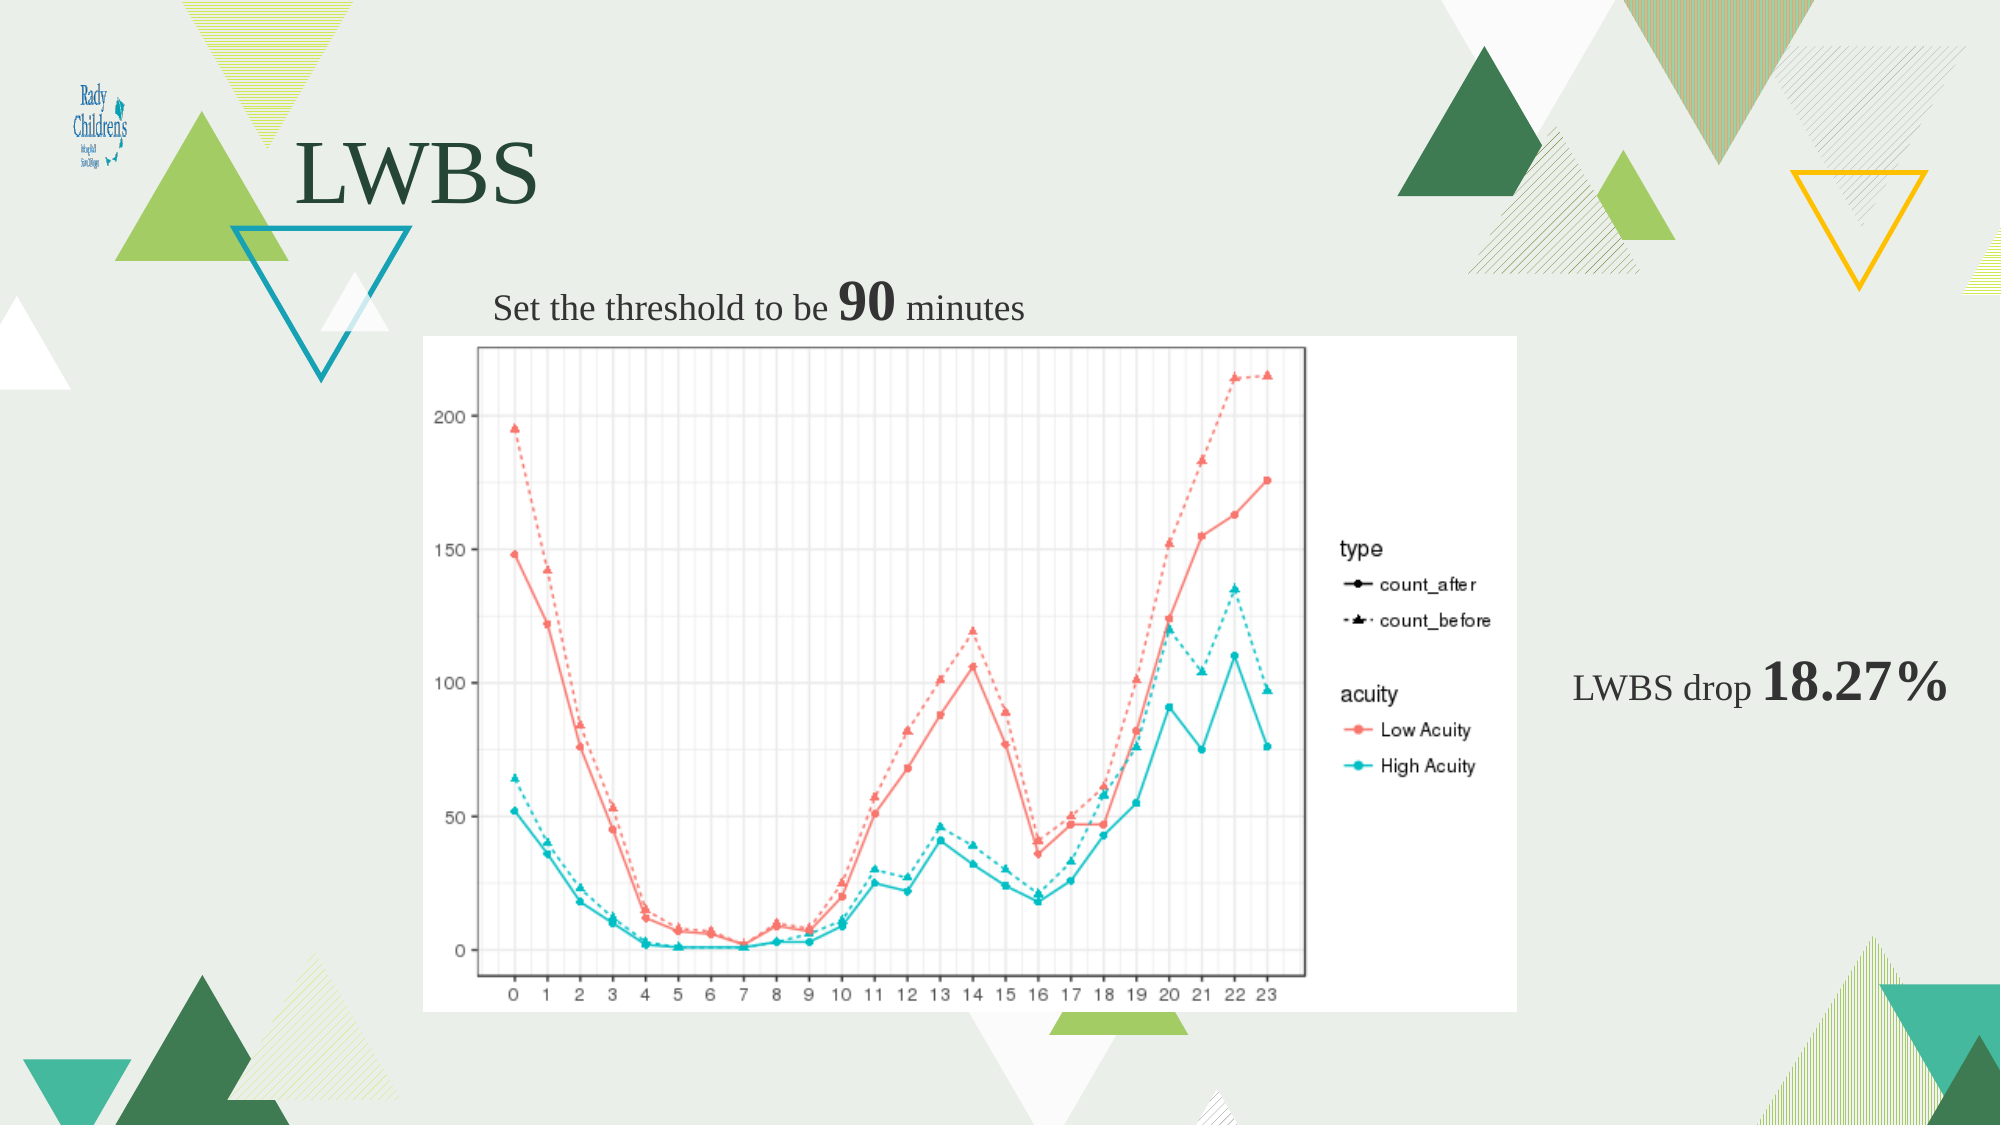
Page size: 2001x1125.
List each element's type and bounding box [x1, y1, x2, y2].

list [423, 336, 1517, 1012]
text_box [0, 0, 2000, 1125]
